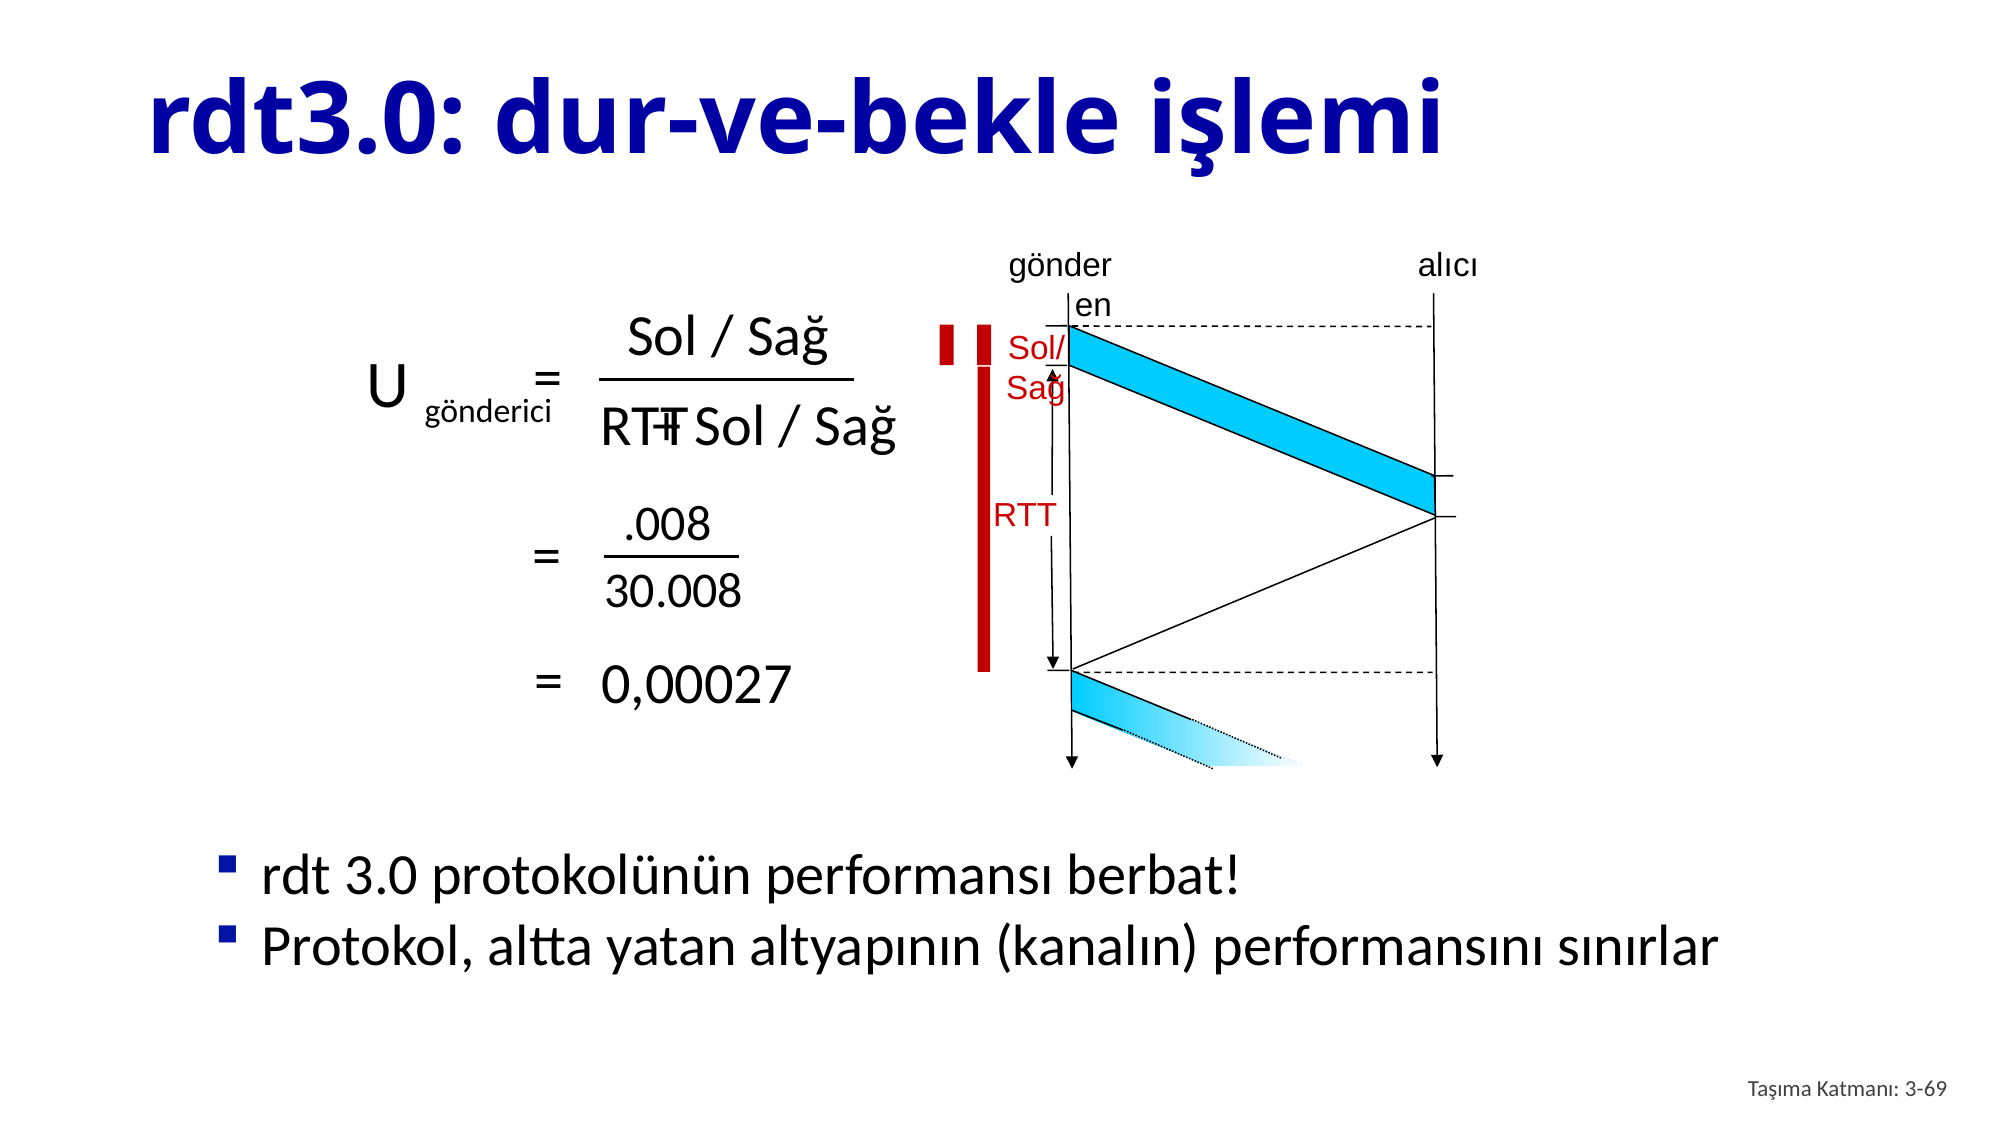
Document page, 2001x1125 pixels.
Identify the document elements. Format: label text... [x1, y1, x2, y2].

text_box RTT [585, 379, 637, 465]
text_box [368, 331, 578, 430]
text_box [1065, 756, 1077, 769]
text_box rdt 3.0 protokolünün performansı berbat! Protokol, altta yatan altyapının (kanalın) performansını sınırlar [200, 829, 1873, 1029]
text_box [1081, 330, 1436, 516]
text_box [938, 366, 1078, 672]
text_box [517, 483, 810, 724]
text_box [1430, 518, 1444, 768]
text_box gönderen [981, 235, 1127, 294]
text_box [1071, 670, 1282, 759]
text_box [1193, 757, 1305, 767]
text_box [941, 318, 1081, 374]
slide_number Taşıma Katmanı: 3-69 [1512, 1056, 1963, 1117]
title rdt3.0: dur-ve-bekle işlemi [131, 47, 1952, 195]
text_box Sol / Sağ [612, 290, 845, 375]
text_box alıcı [1338, 235, 1494, 294]
text_box + Sol / Sağ [637, 379, 912, 465]
